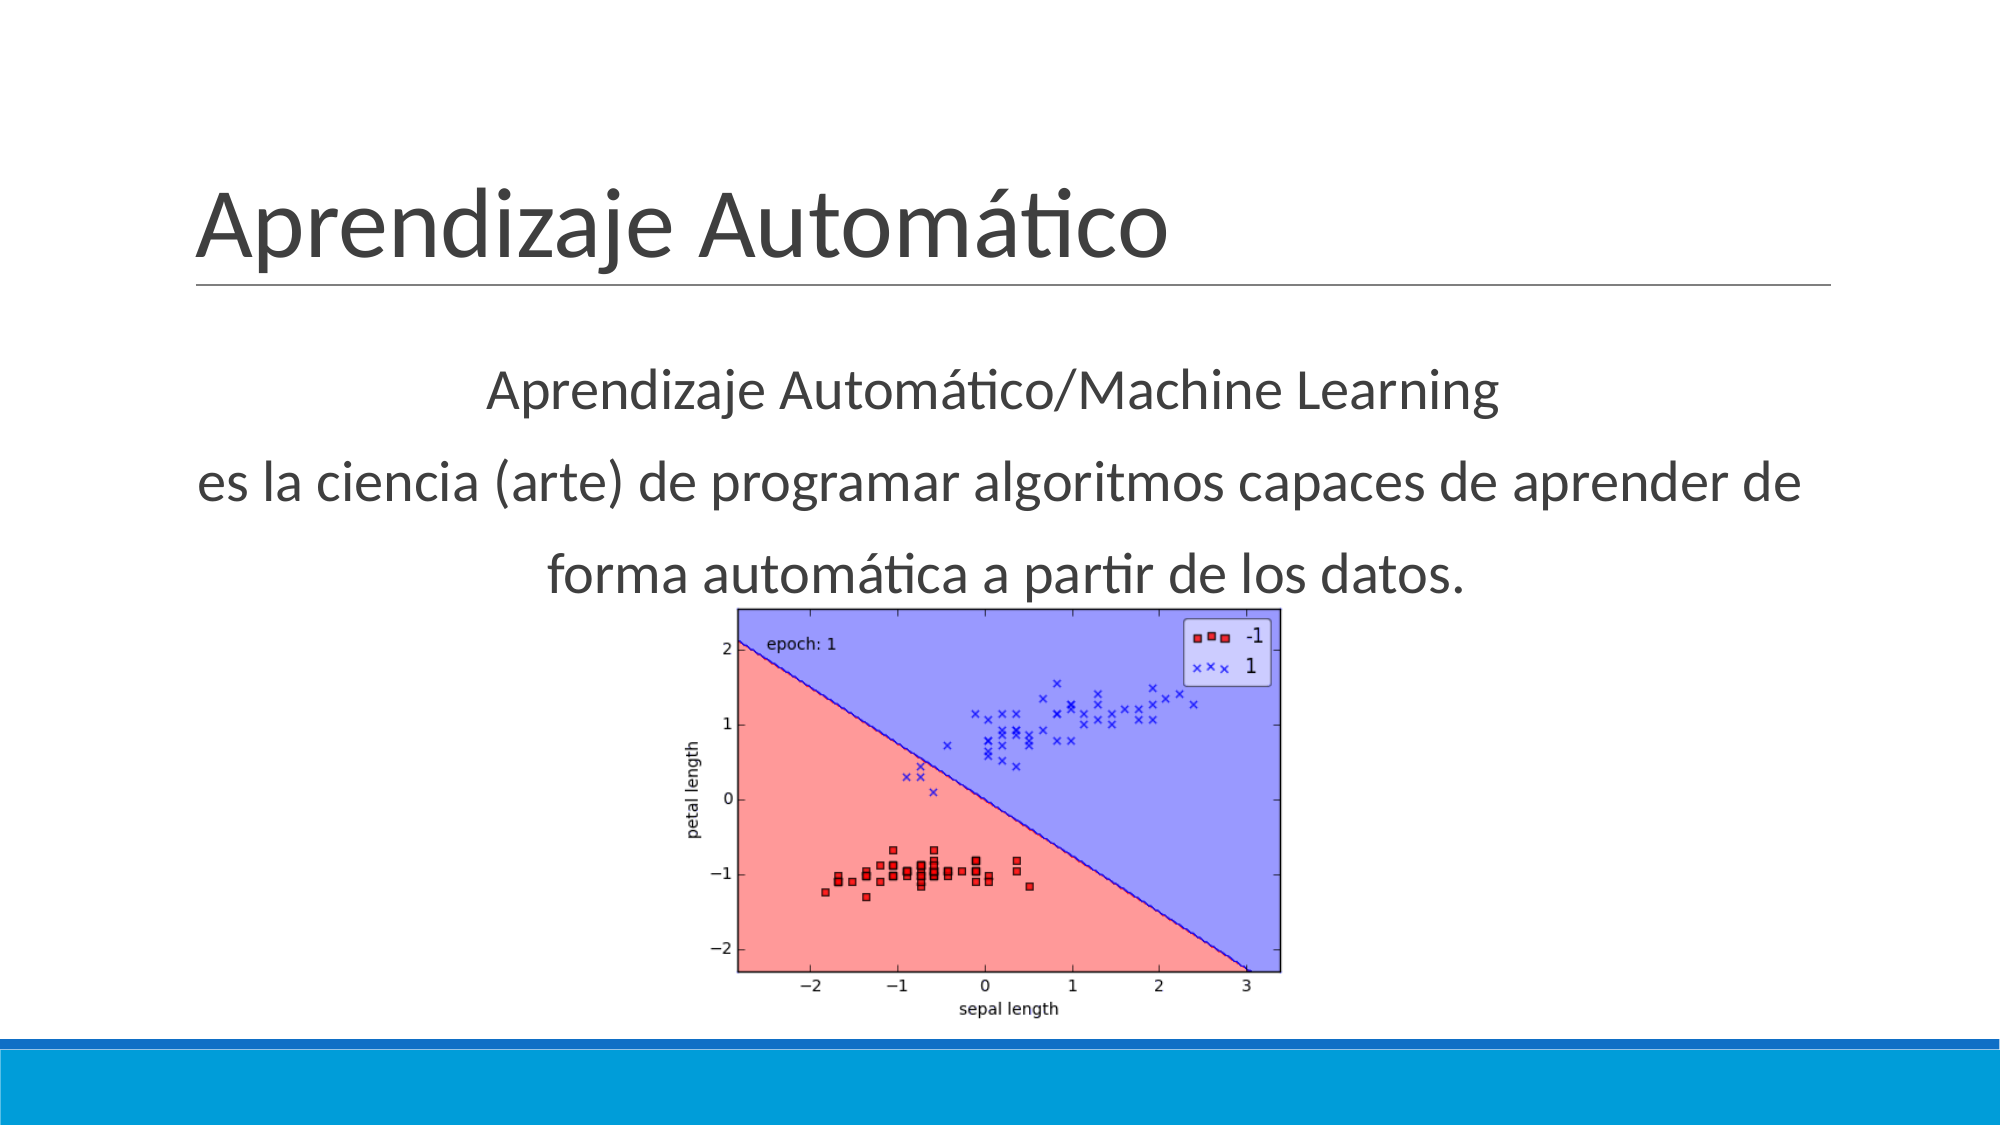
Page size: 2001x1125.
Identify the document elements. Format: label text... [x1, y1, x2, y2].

title Aprendizaje Automático [180, 47, 1830, 252]
list Aprendizaje Automático/Machine Learning es la ciencia (arte) de programar algoritmos capaces de aprender de forma automática a partir de los datos. [126, 252, 1859, 913]
picture [649, 606, 1351, 1030]
